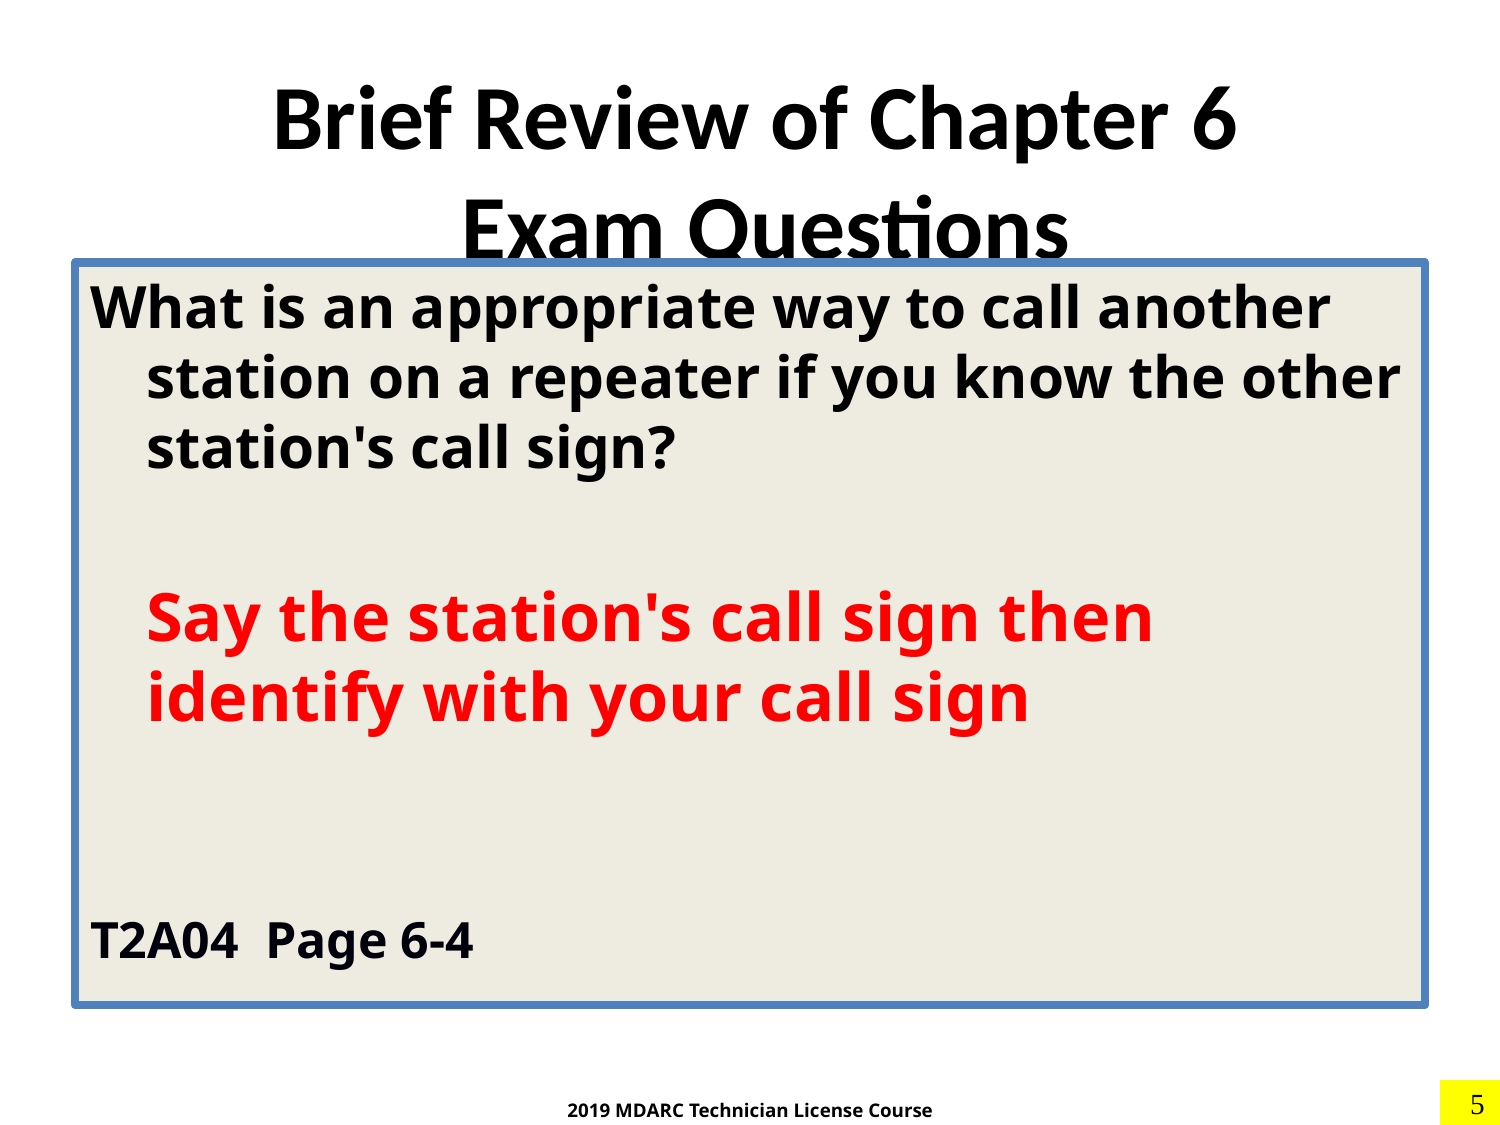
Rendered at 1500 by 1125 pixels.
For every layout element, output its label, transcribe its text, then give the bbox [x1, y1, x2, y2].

list What is an appropriate way to call another station on a repeater if you know the other station's call sign? Say the station's call sign then identify with your call sign T2A04 Page 6-4 [75, 262, 1425, 1005]
slide_number 5 [1440, 1080, 1500, 1125]
title Brief Review of Chapter 6 Exam Questions [56, 96, 1475, 239]
footer 2019 MDARC Technician License Course [525, 1095, 975, 1125]
